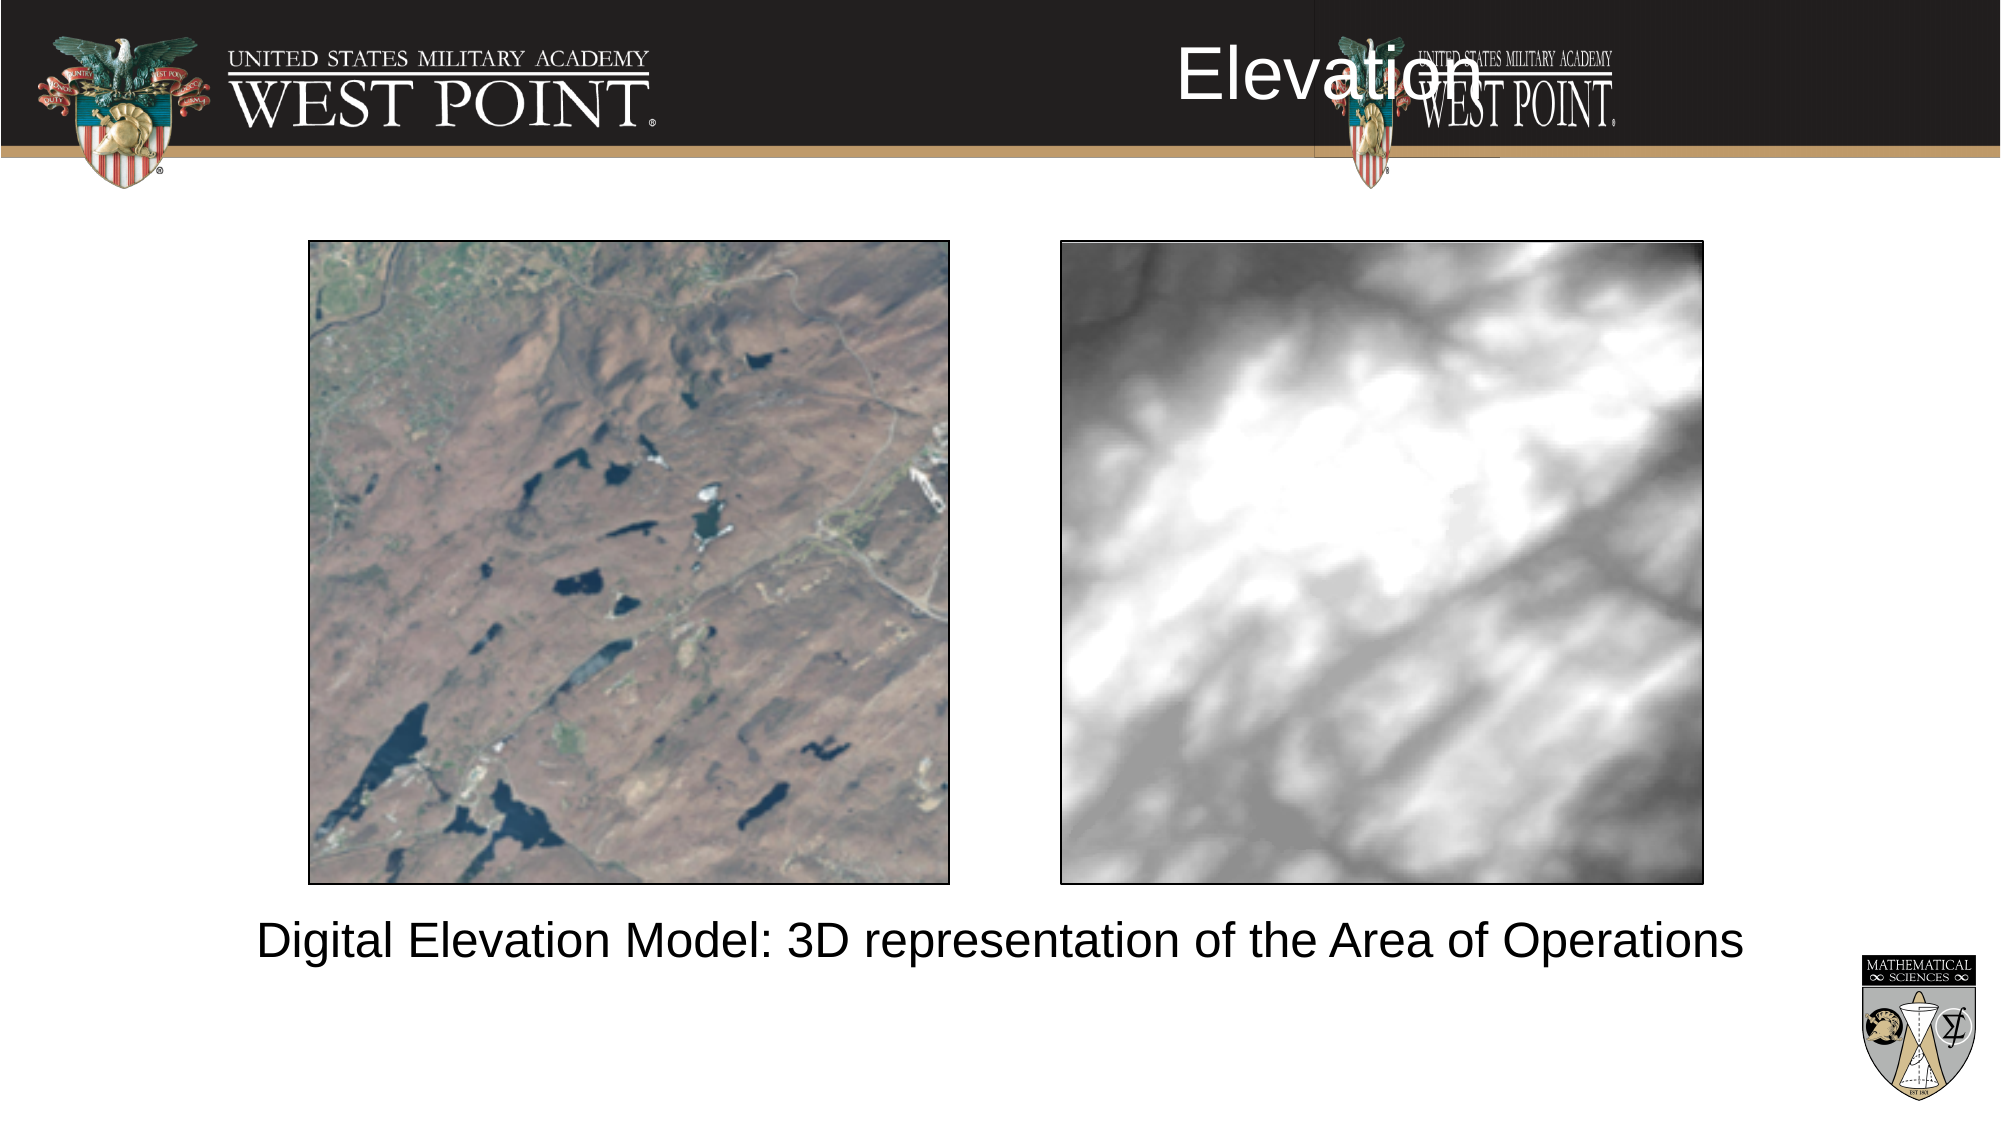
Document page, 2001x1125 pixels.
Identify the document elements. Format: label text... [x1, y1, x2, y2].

picture [309, 242, 948, 883]
picture [1062, 242, 1703, 883]
picture [0, 0, 2001, 189]
picture [1862, 955, 1976, 1101]
title Elevation [711, 22, 1949, 129]
text_box Digital Elevation Model: 3D representation of the Area of Operations [137, 907, 1863, 1014]
